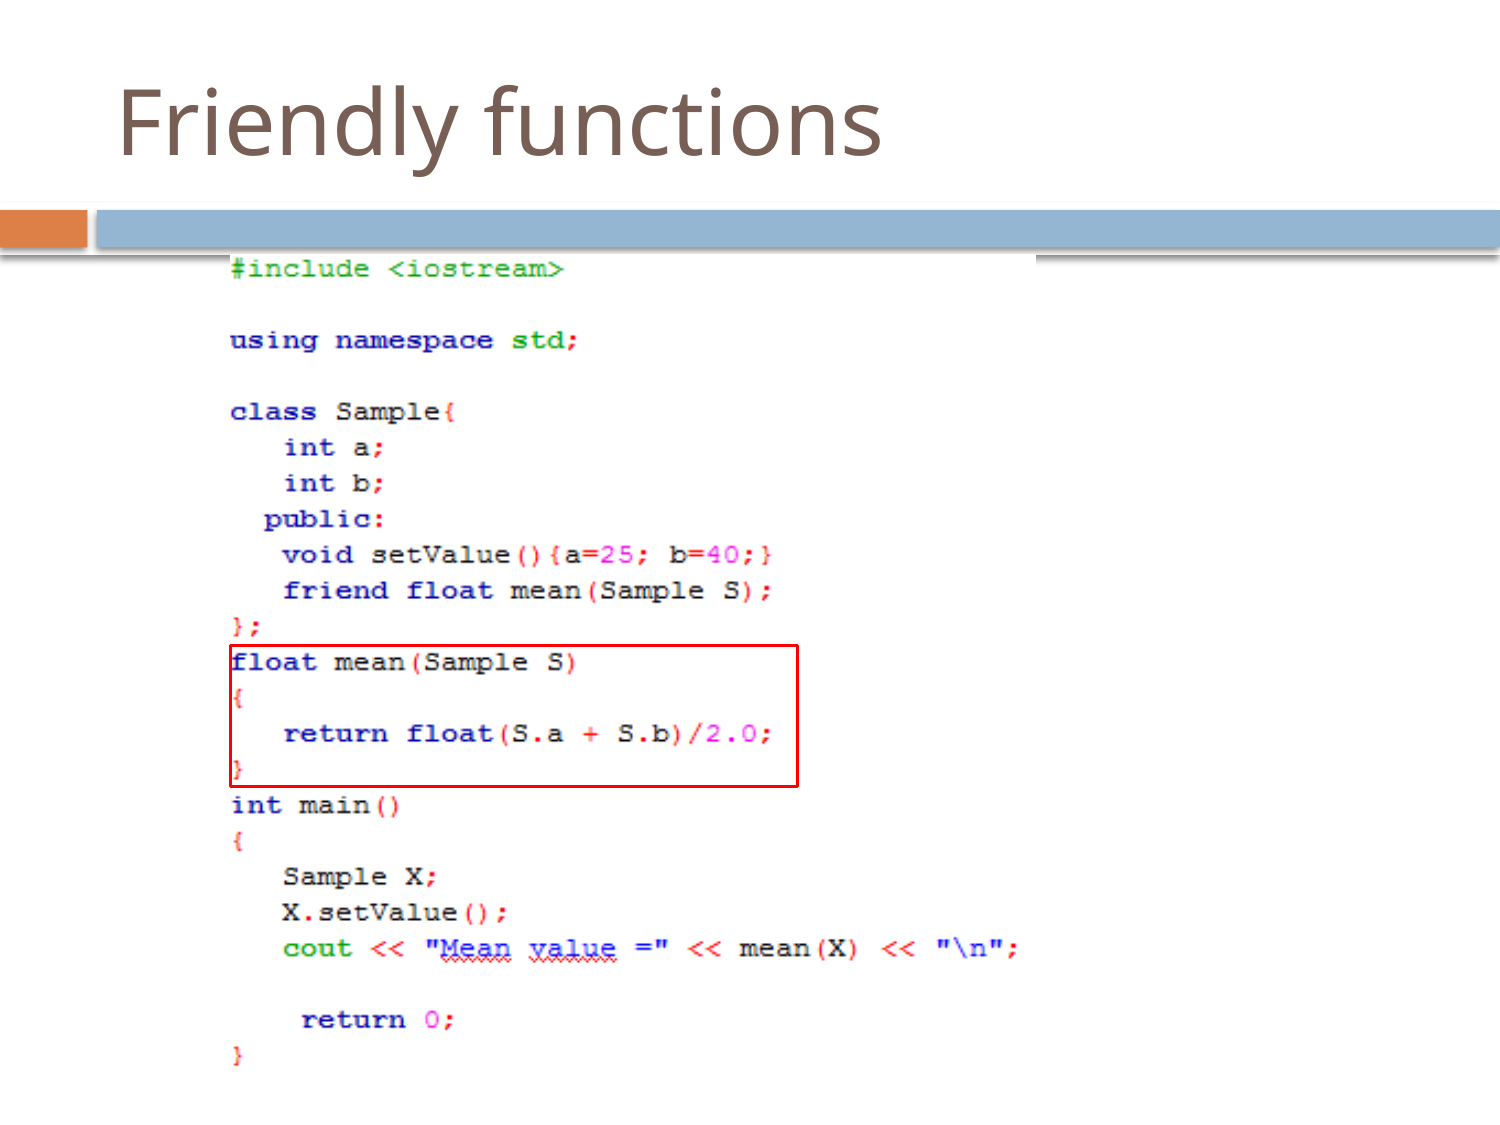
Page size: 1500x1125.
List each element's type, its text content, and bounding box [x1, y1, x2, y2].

picture [229, 254, 1037, 1083]
title Friendly functions [100, 37, 1438, 200]
